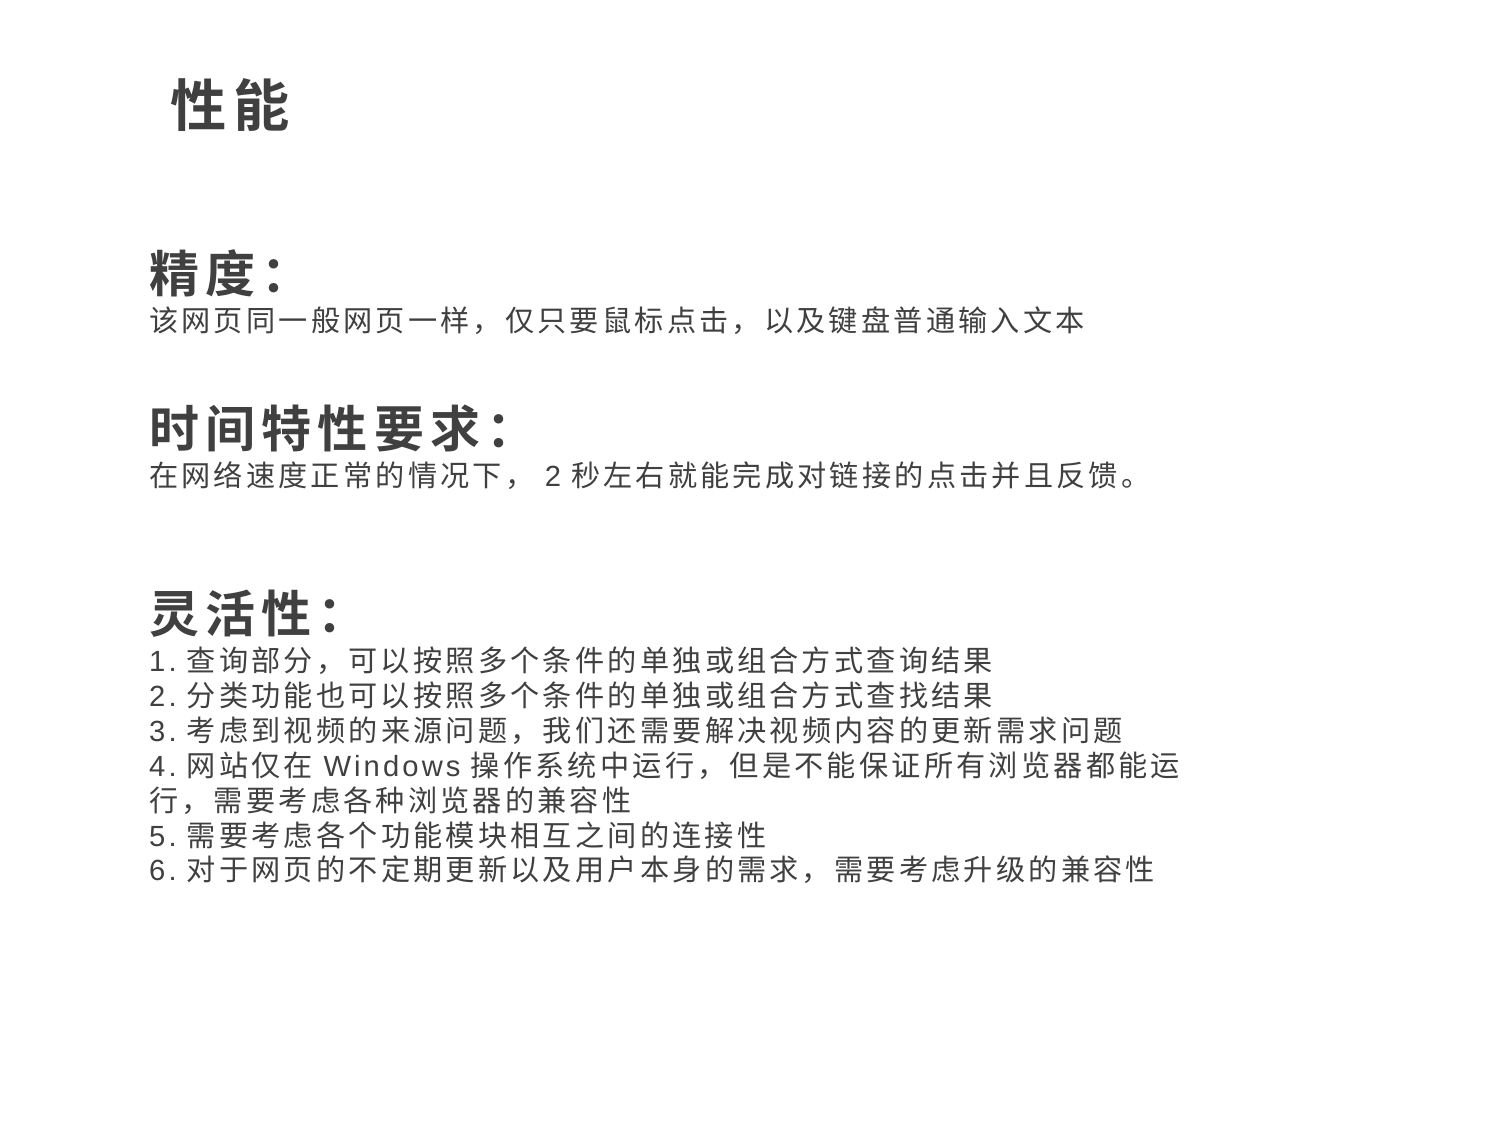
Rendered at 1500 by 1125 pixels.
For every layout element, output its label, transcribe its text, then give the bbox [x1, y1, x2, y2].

text_box 精度： 该网页同一般网页一样，仅只要鼠标点击，以及键盘普通输入文本 时间特性要求： 在网络速度正常的情况下，2秒左右就能完成对链接的点击并且反馈。 灵活性： 1.查询部分，可以按照多个条件的单独或组合方式查询结果 2.分类功能也可以按照多个条件的单独或组合方式查找结果 3.考虑到视频的来源问题，我们还需要解决视频内容的更新需求问题 4.网站仅在Windows操作系统中运行，但是不能保证所有浏览器都能运行，需要考虑各种浏览器的兼容性 5.需要考虑各个功能模块相互之间的连接性 6.对于网页的不定期更新以及用户本身的需求，需要考虑升级的兼容性 [134, 234, 1218, 895]
text_box 性能 [158, 65, 605, 143]
